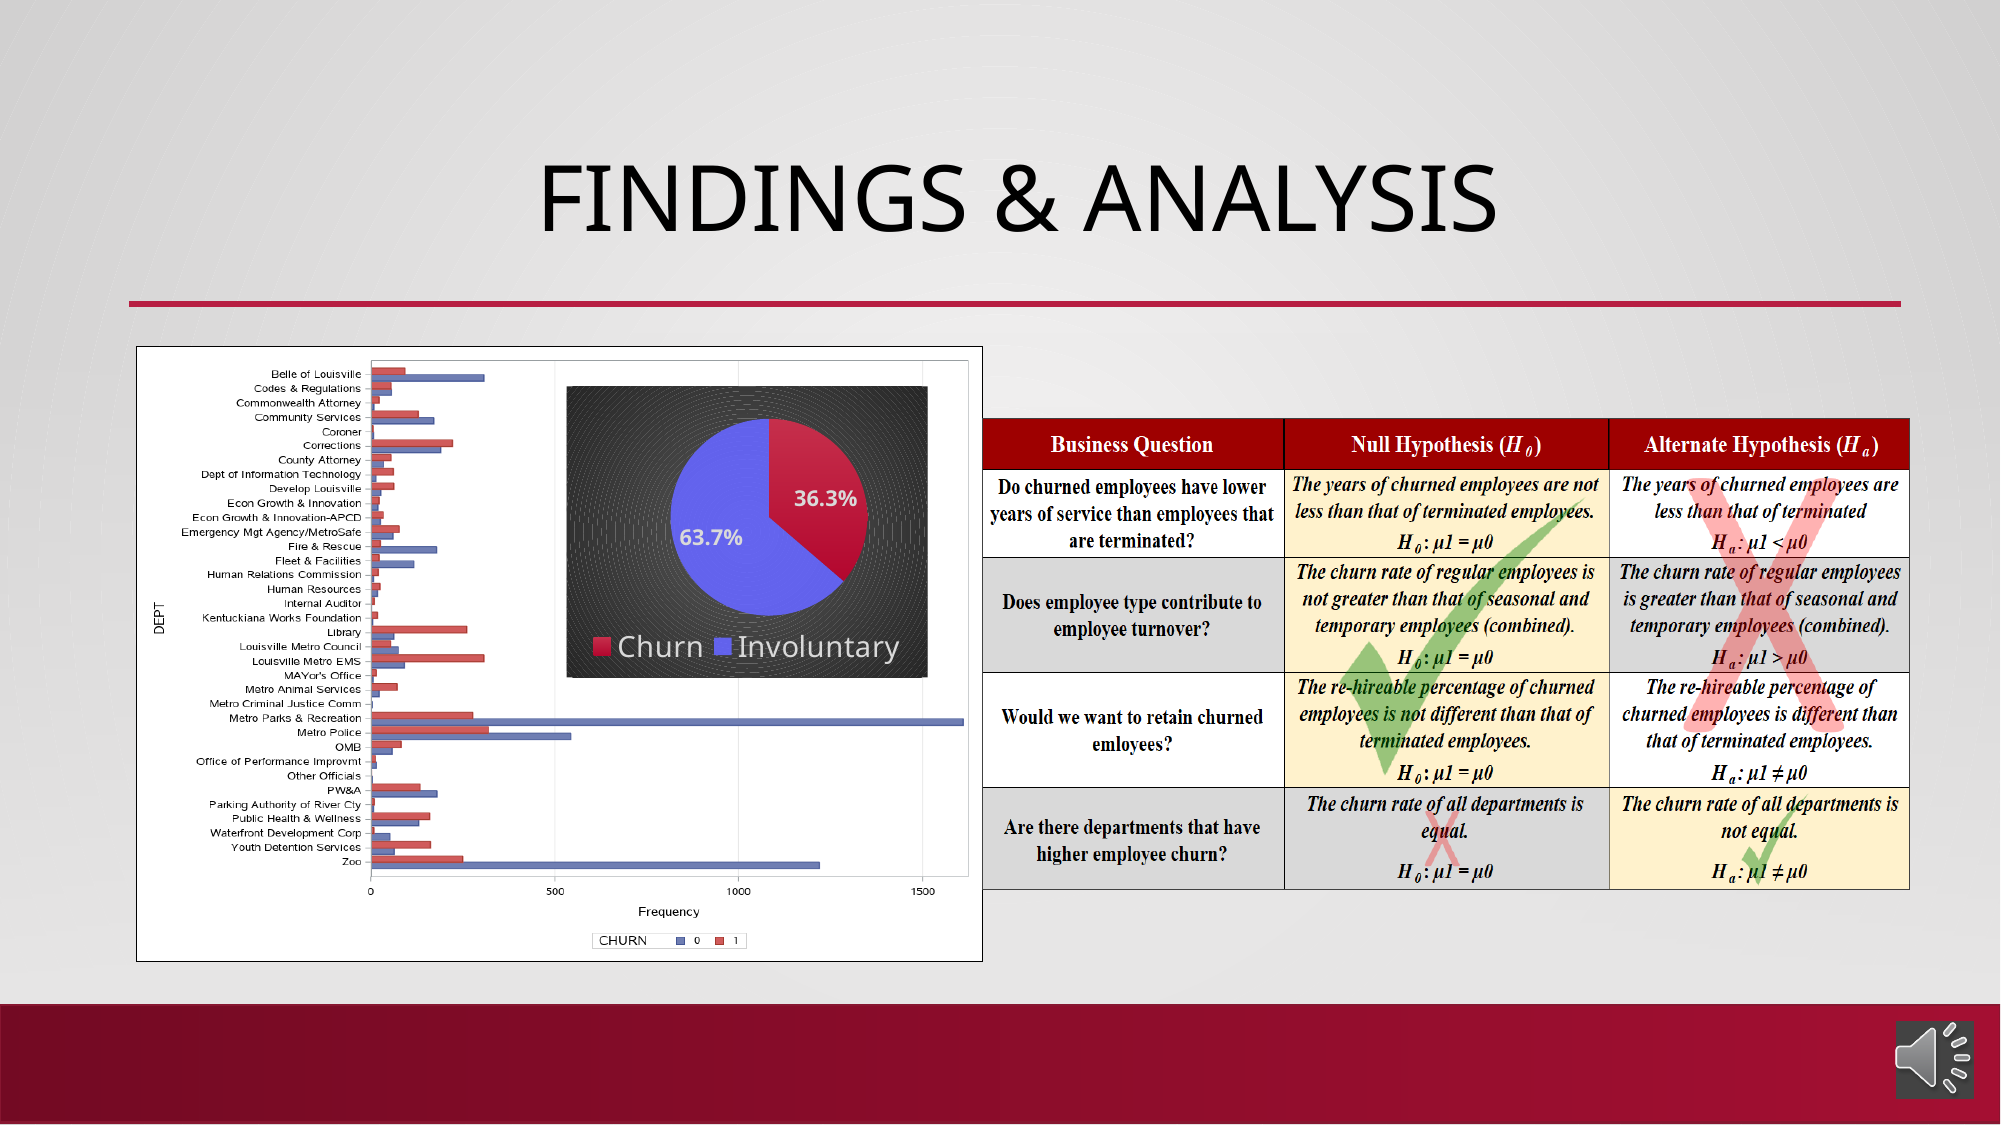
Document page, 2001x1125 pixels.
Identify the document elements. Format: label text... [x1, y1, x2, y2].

picture [136, 346, 1910, 962]
picture [1894, 1019, 1976, 1101]
title Findings & Analysis [136, 131, 1900, 305]
chart [566, 386, 928, 678]
